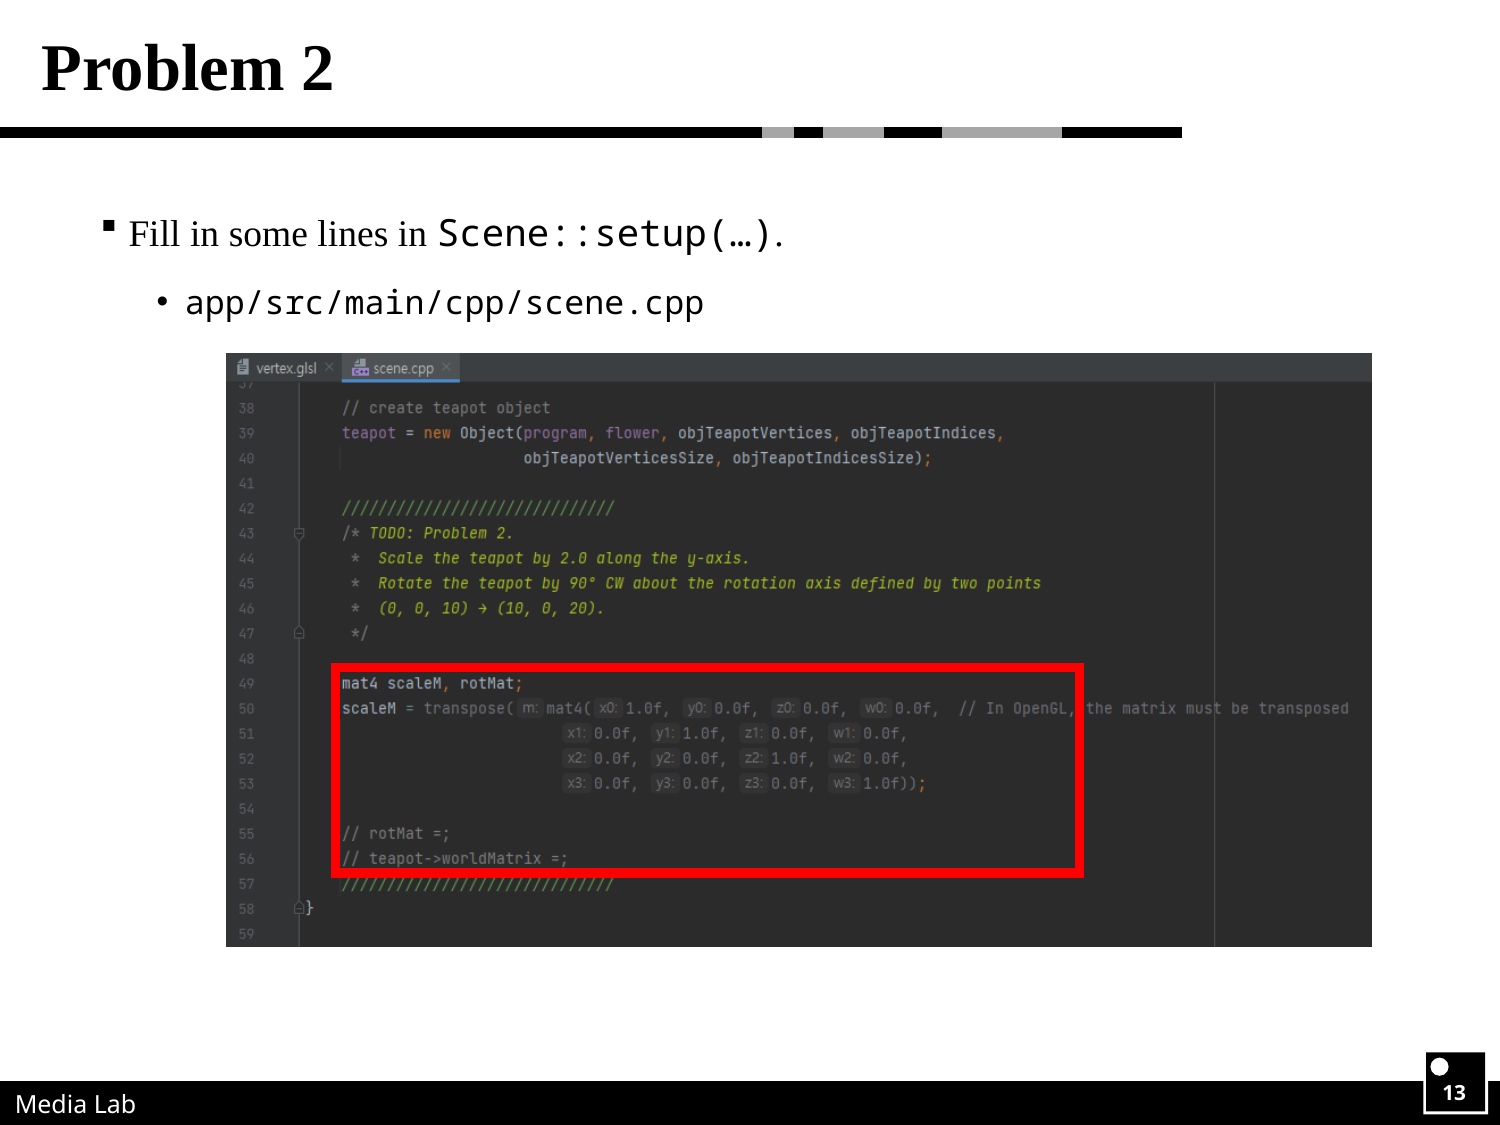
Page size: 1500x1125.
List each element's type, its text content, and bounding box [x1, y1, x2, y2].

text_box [226, 353, 1372, 947]
slide_number 13 [1423, 1063, 1486, 1124]
list Fill in some lines in Scene::setup(…). app/src/main/cpp/scene.cpp [85, 178, 1415, 1006]
title Problem 2 [26, 25, 1321, 122]
